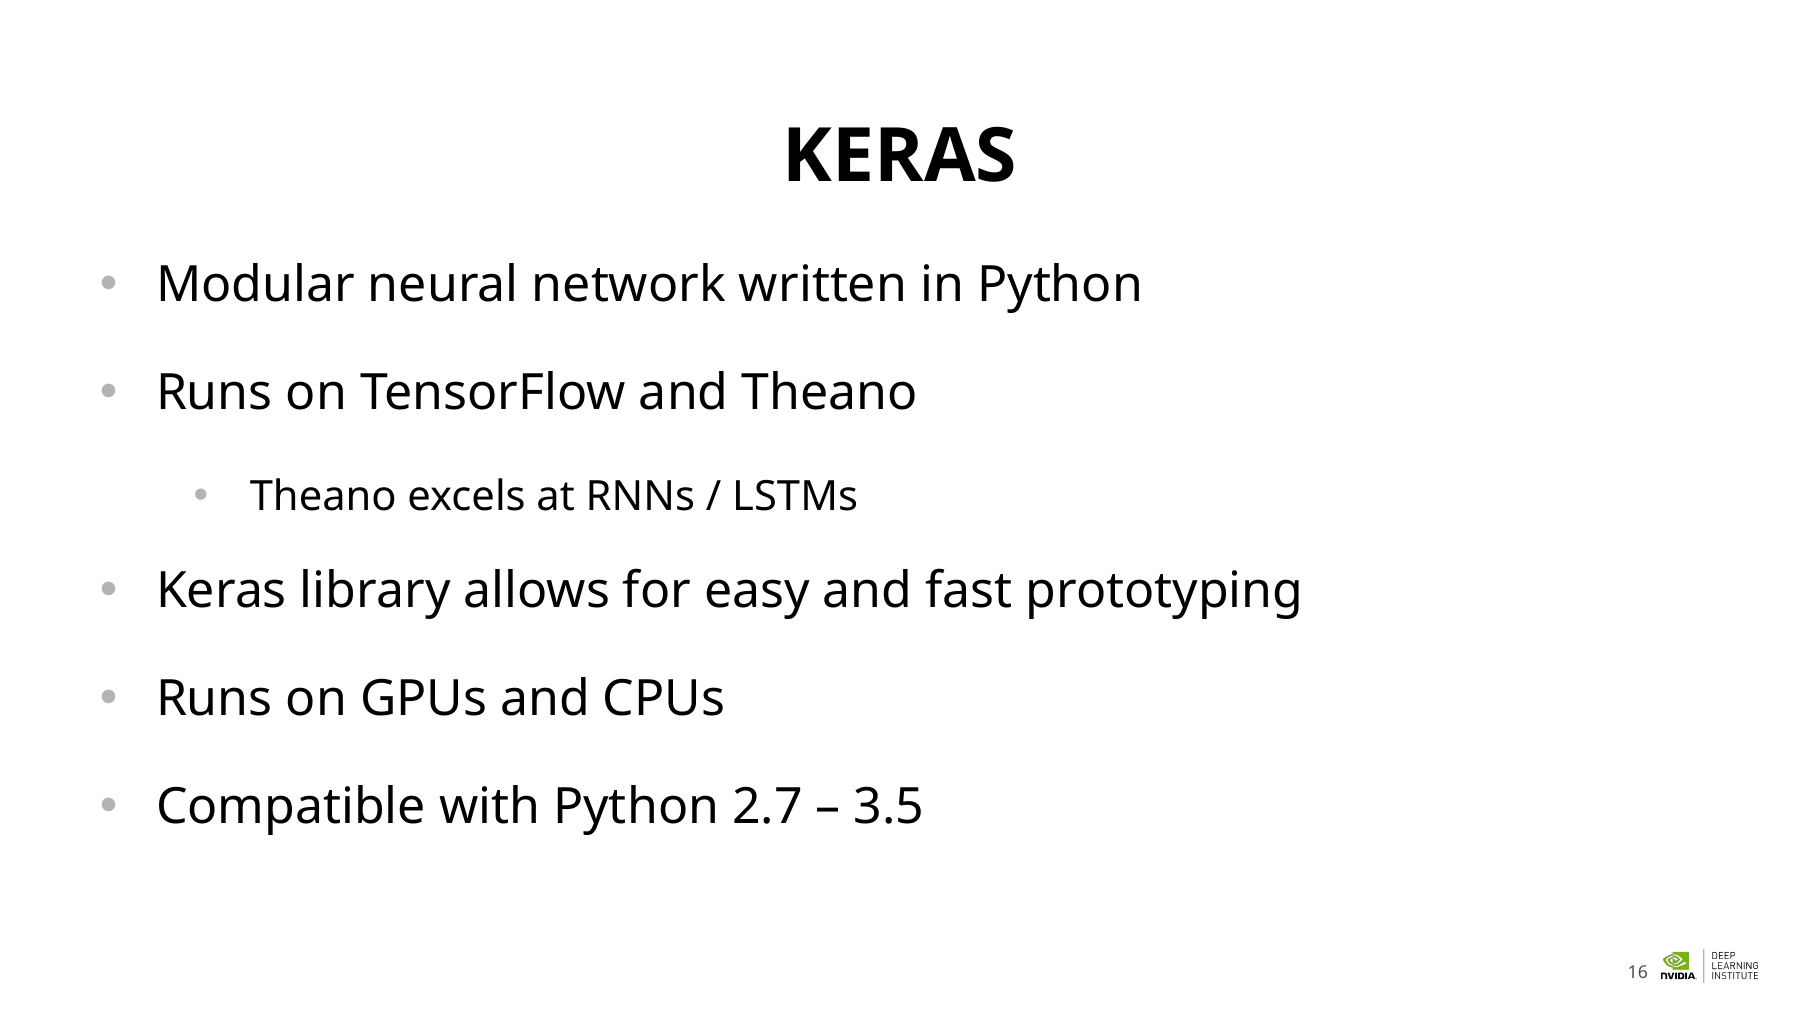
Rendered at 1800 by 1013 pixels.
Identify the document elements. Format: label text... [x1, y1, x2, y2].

list Modular neural network written in Python Runs on TensorFlow and Theano Theano excels at RNNs / LSTMs Keras library allows for easy and fast prototyping Runs on GPUs and CPUs Compatible with Python 2.7 – 3.5 [84, 250, 1717, 955]
title KERAS [81, 108, 1719, 206]
picture [1661, 949, 1758, 983]
